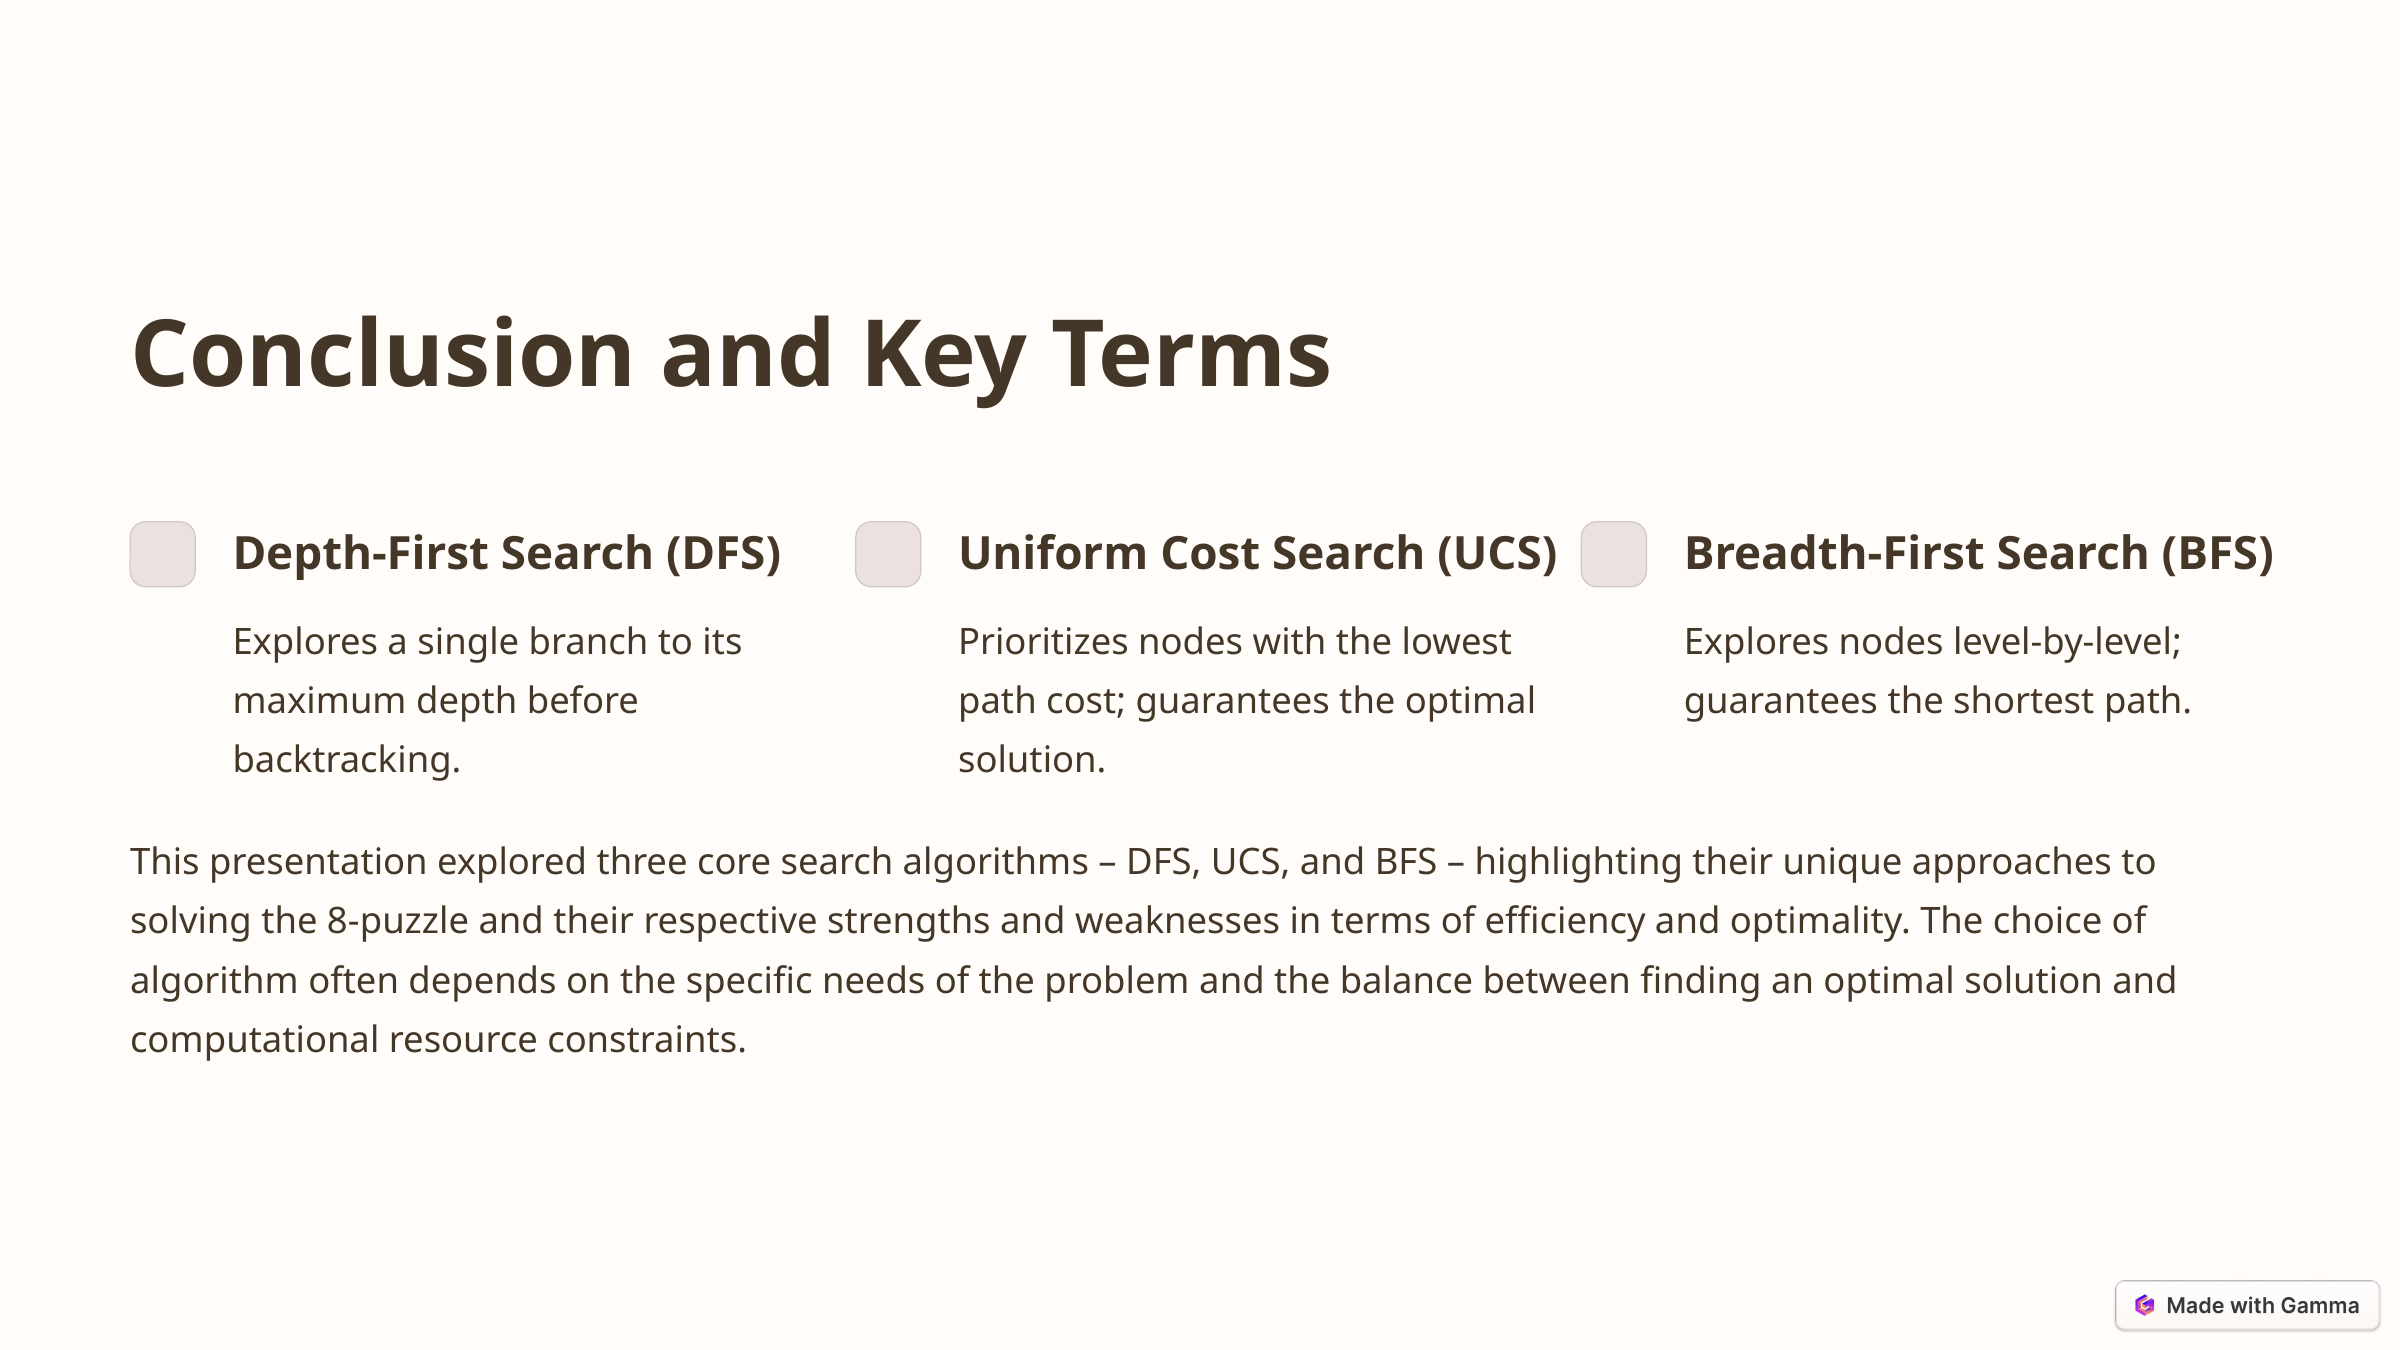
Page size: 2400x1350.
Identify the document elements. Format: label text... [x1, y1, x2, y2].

picture [2106, 1271, 2389, 1339]
text_box [1581, 521, 1647, 587]
text_box Conclusion and Key Terms [130, 289, 1174, 406]
text_box Explores nodes level-by-level; guarantees the shortest path. [1683, 602, 2270, 722]
text_box [130, 521, 196, 587]
text_box Prioritizes nodes with the lowest path cost; guarantees the optimal solution. [958, 602, 1545, 781]
text_box Explores a single branch to its maximum depth before backtracking. [232, 602, 819, 781]
text_box This presentation explored three core search algorithms – DFS, UCS, and BFS – highlighting their unique approaches to solving the 8-puzzle and their respective strengths and weaknesses in terms of efficiency and optimality. The choice of algorithm often depends on the specific needs of the problem and the balance between finding an optimal solution and computational resource constraints. [130, 822, 2270, 1061]
text_box Uniform Cost Search (UCS) [958, 521, 1493, 580]
text_box Depth-First Search (DFS) [232, 521, 730, 580]
text_box Breadth-First Search (BFS) [1683, 521, 2211, 580]
text_box [855, 521, 921, 587]
